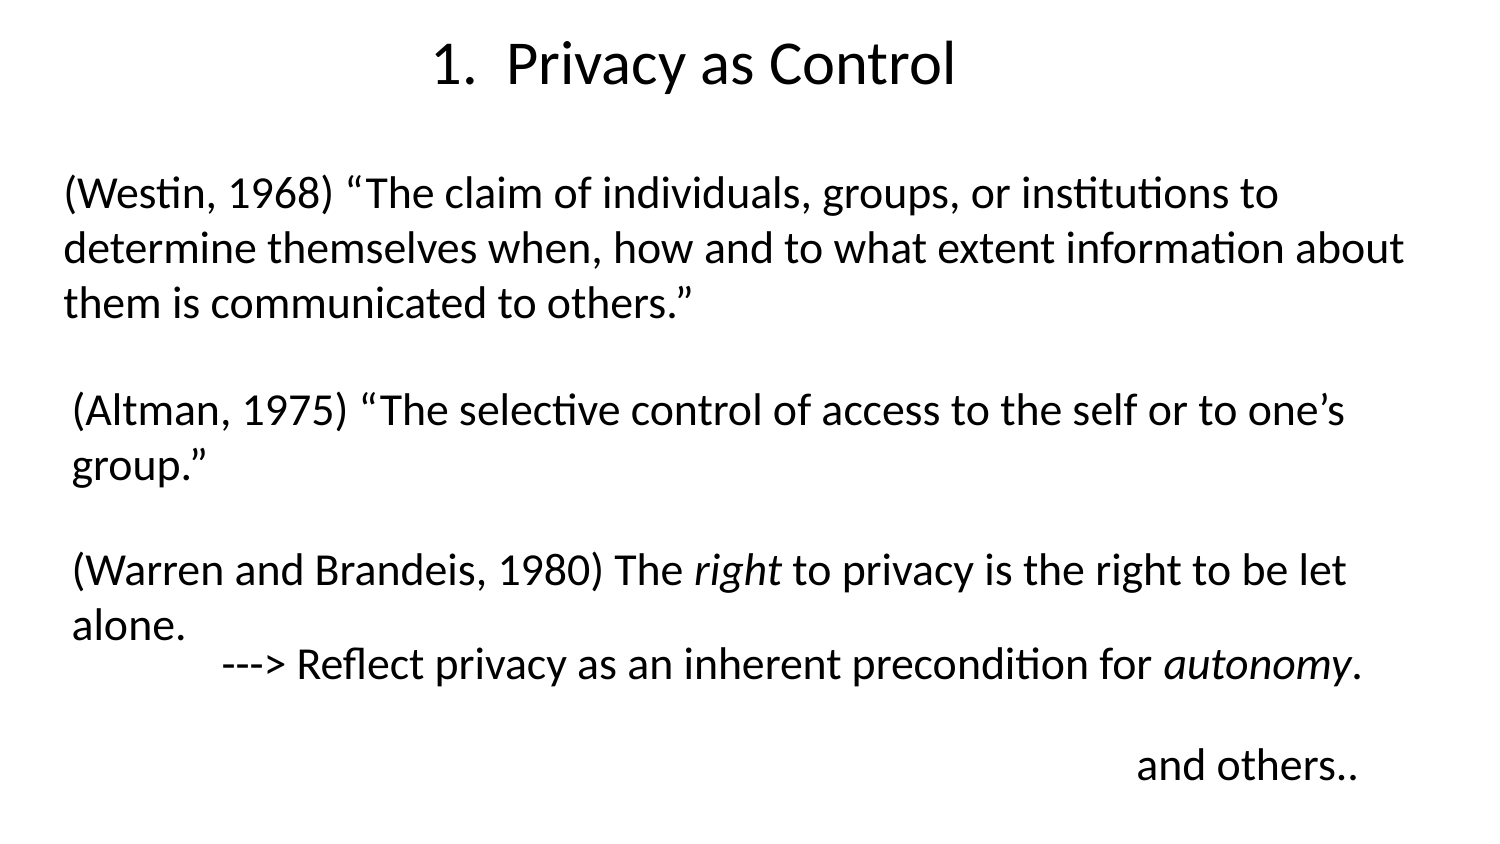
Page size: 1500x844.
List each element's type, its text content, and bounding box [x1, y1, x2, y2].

text_box 1. Privacy as Control [32, 14, 1357, 132]
text_box (Westin, 1968) “The claim of individuals, groups, or institutions to determine themselves when, how and to what extent information about them is communicated to others.” [48, 154, 1435, 352]
text_box (Warren and Brandeis, 1980) The right to privacy is the right to be let alone. [56, 531, 1486, 649]
text_box ---> Reflect privacy as an inherent precondition for autonomy. [56, 606, 1444, 677]
text_box and others.. [71, 726, 1500, 844]
text_box (Altman, 1975) “The selective control of access to the self or to one’s group.” [56, 364, 1444, 531]
